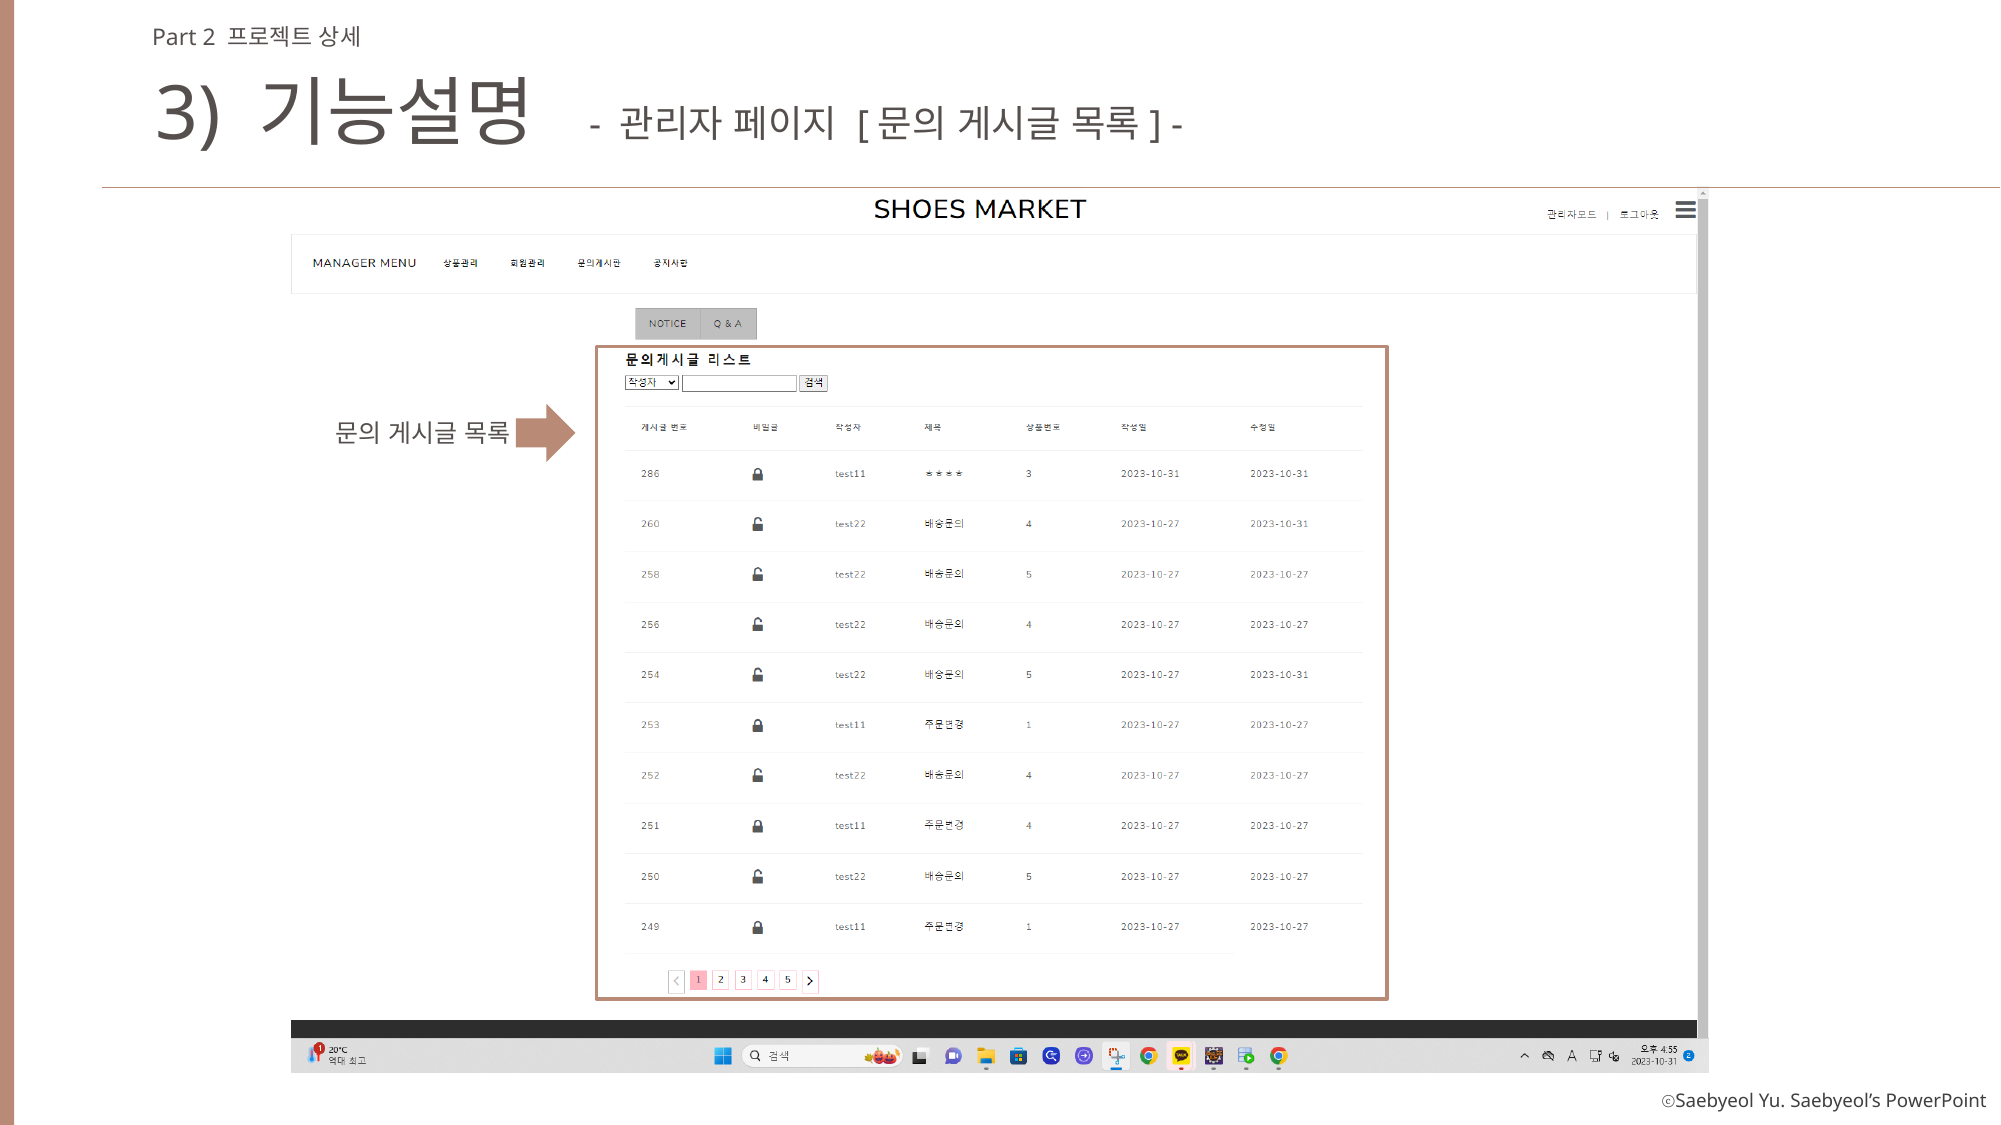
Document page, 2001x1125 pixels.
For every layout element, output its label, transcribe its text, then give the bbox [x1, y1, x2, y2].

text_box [291, 346, 1388, 1000]
text_box - 관리자 페이지 [문의 게시글 목록] - [574, 92, 1199, 153]
text_box Part 2 프로젝트 상세 [137, 15, 377, 58]
text_box 3) 기능설명 [141, 57, 550, 163]
picture [291, 188, 1709, 1073]
text_box [0, 0, 15, 1125]
